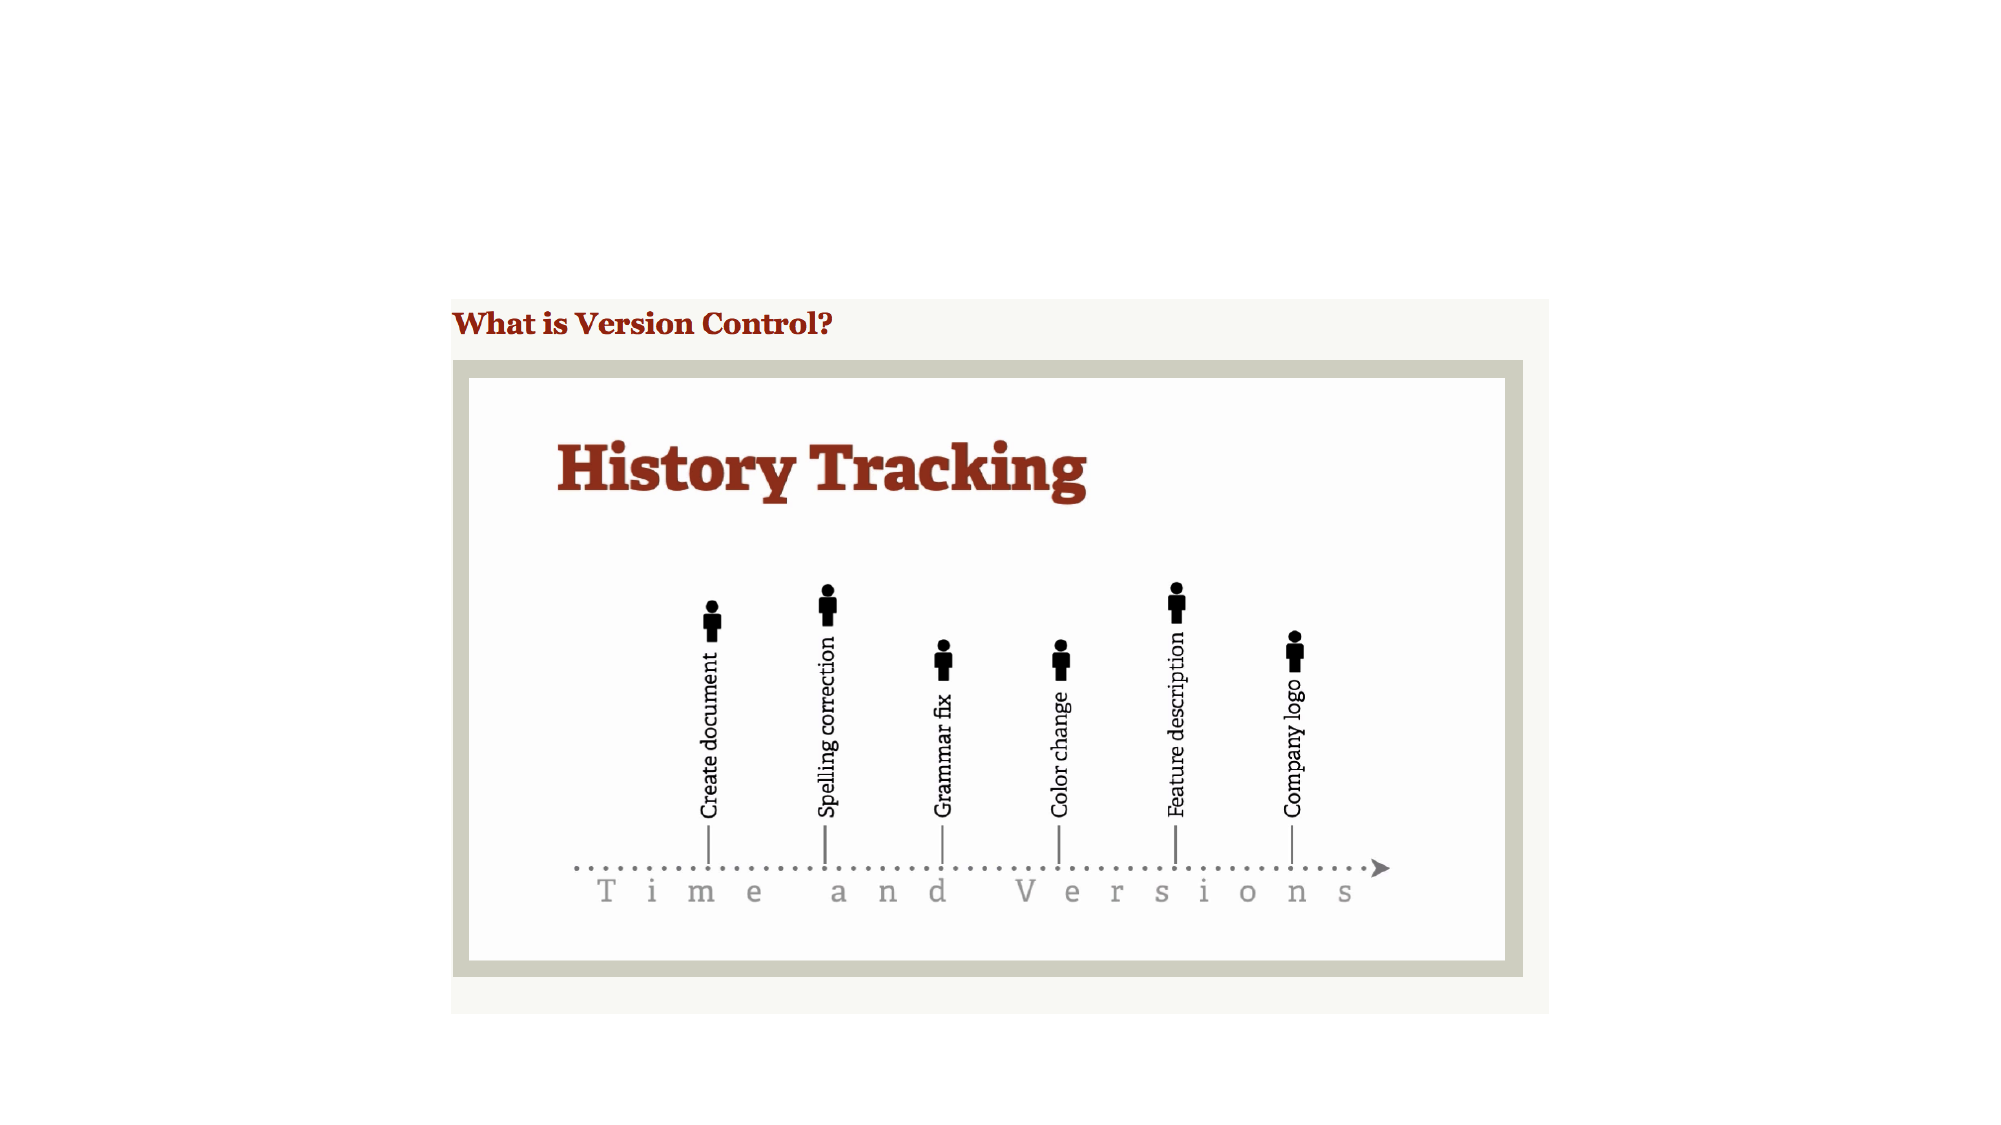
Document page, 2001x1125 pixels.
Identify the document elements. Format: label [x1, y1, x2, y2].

list [451, 299, 1549, 1014]
